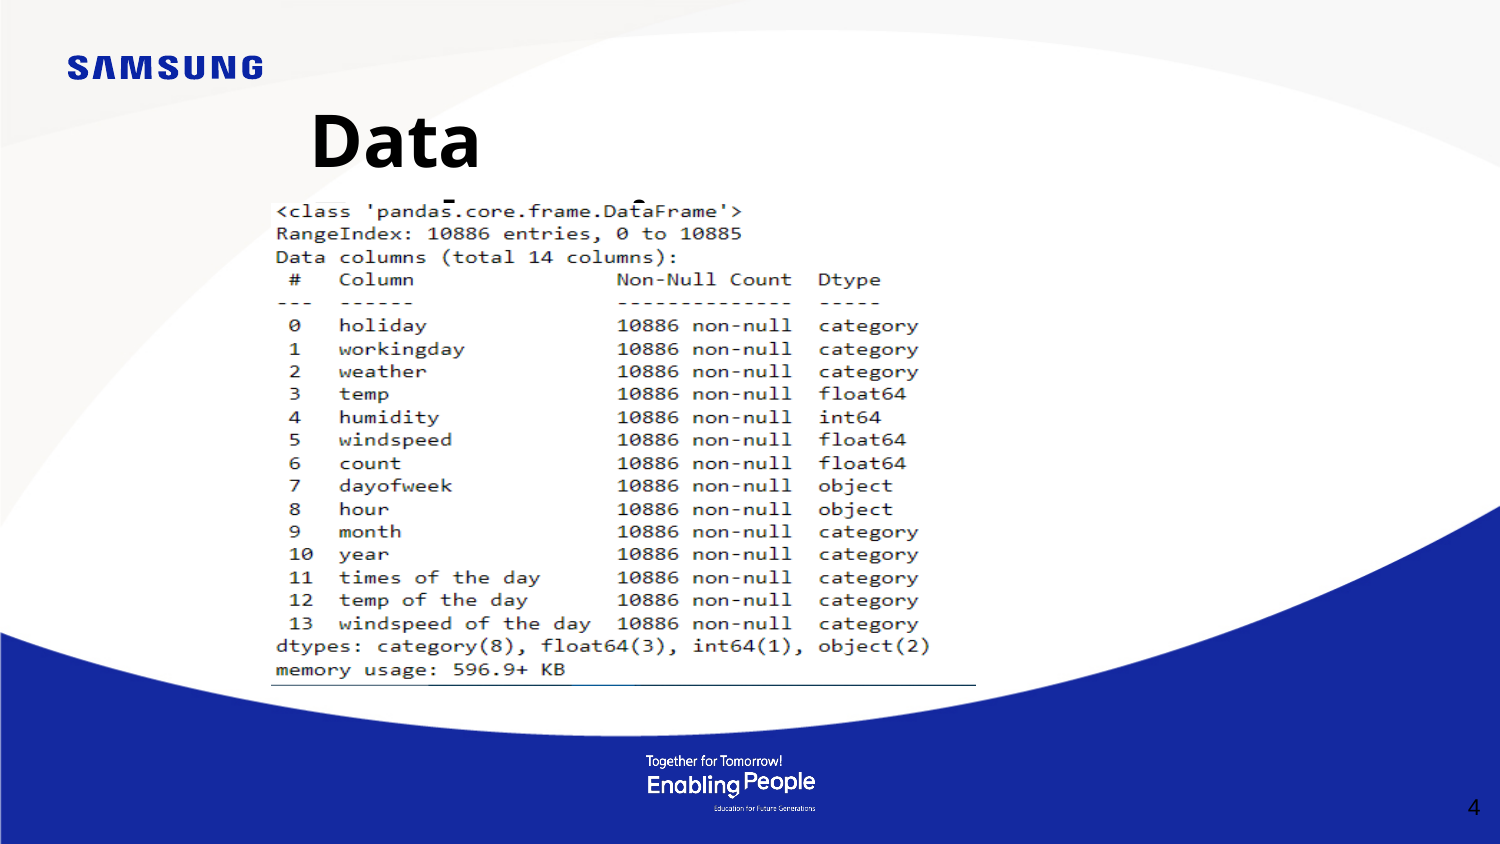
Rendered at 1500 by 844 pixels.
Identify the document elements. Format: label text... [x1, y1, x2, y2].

text_box Data Explanation [296, 81, 927, 201]
slide_number ‹#› [1403, 779, 1494, 844]
picture [0, 0, 1500, 844]
text_box [319, 693, 1181, 758]
